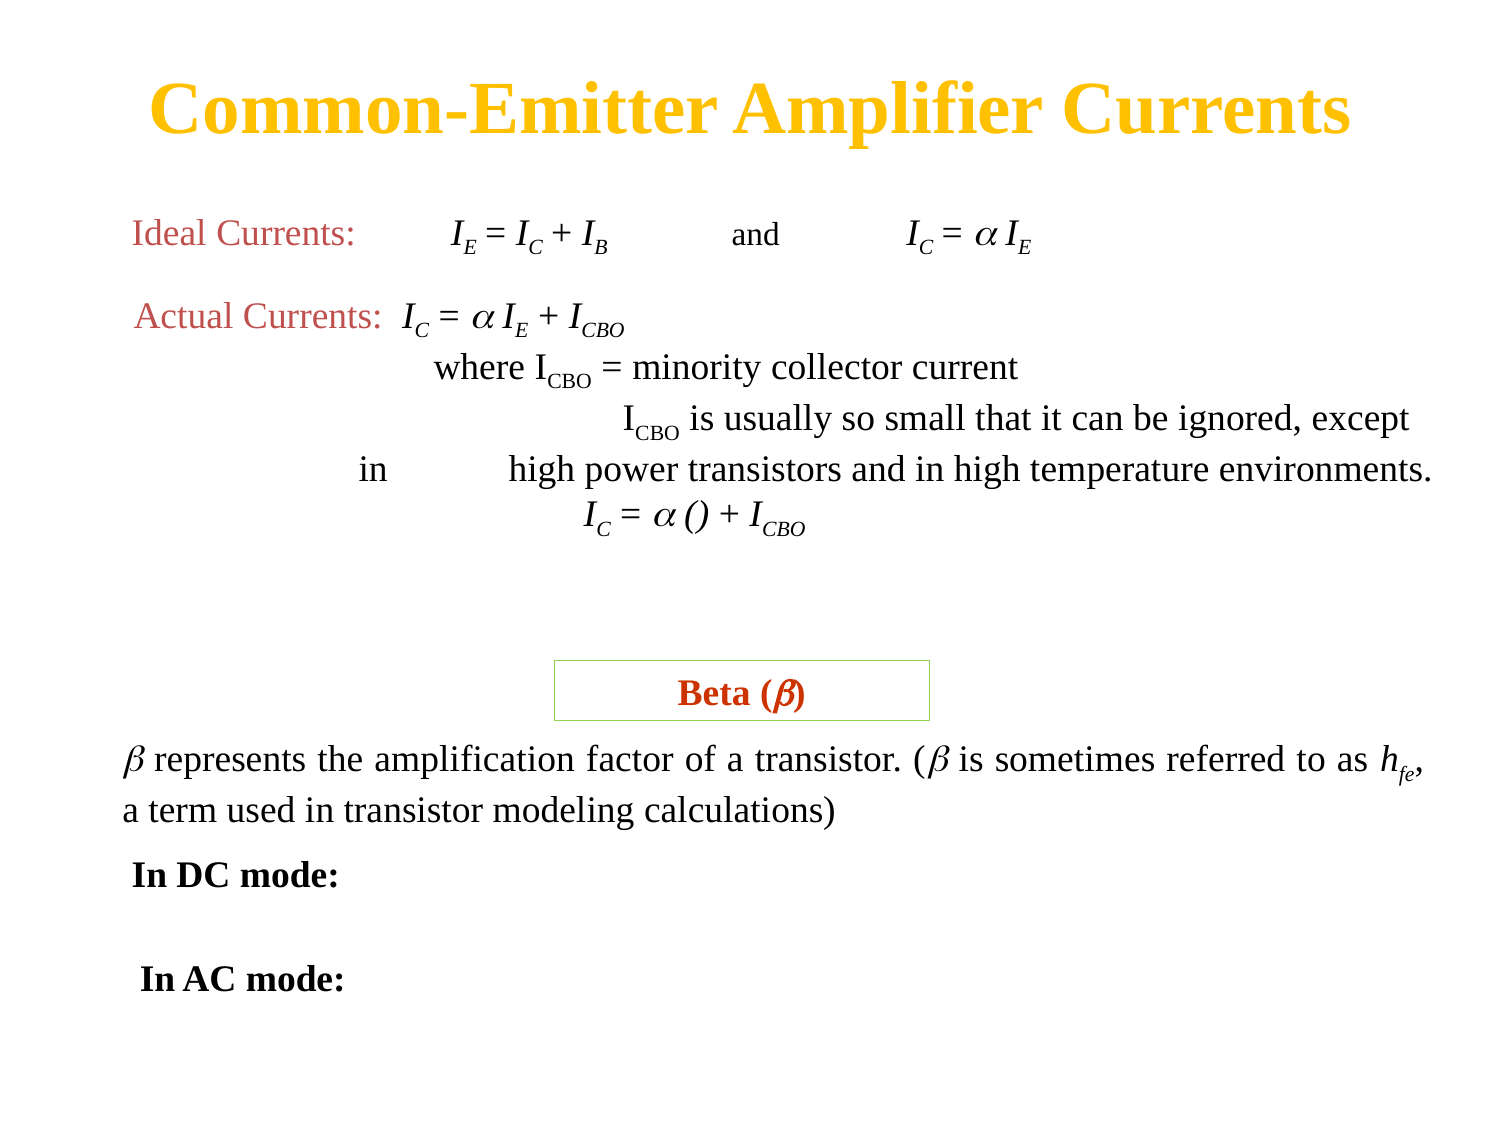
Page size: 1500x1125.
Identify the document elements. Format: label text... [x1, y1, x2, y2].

text_box Common-Emitter Amplifier Currents [100, 50, 1401, 156]
text_box  represents the amplification factor of a transistor. ( is sometimes referred to as hfe, a term used in transistor modeling calculations) [107, 726, 1439, 838]
text_box Ideal Currents: IE = IC + IB and IC =  IE [116, 200, 1227, 266]
text_box Beta () [554, 660, 930, 721]
